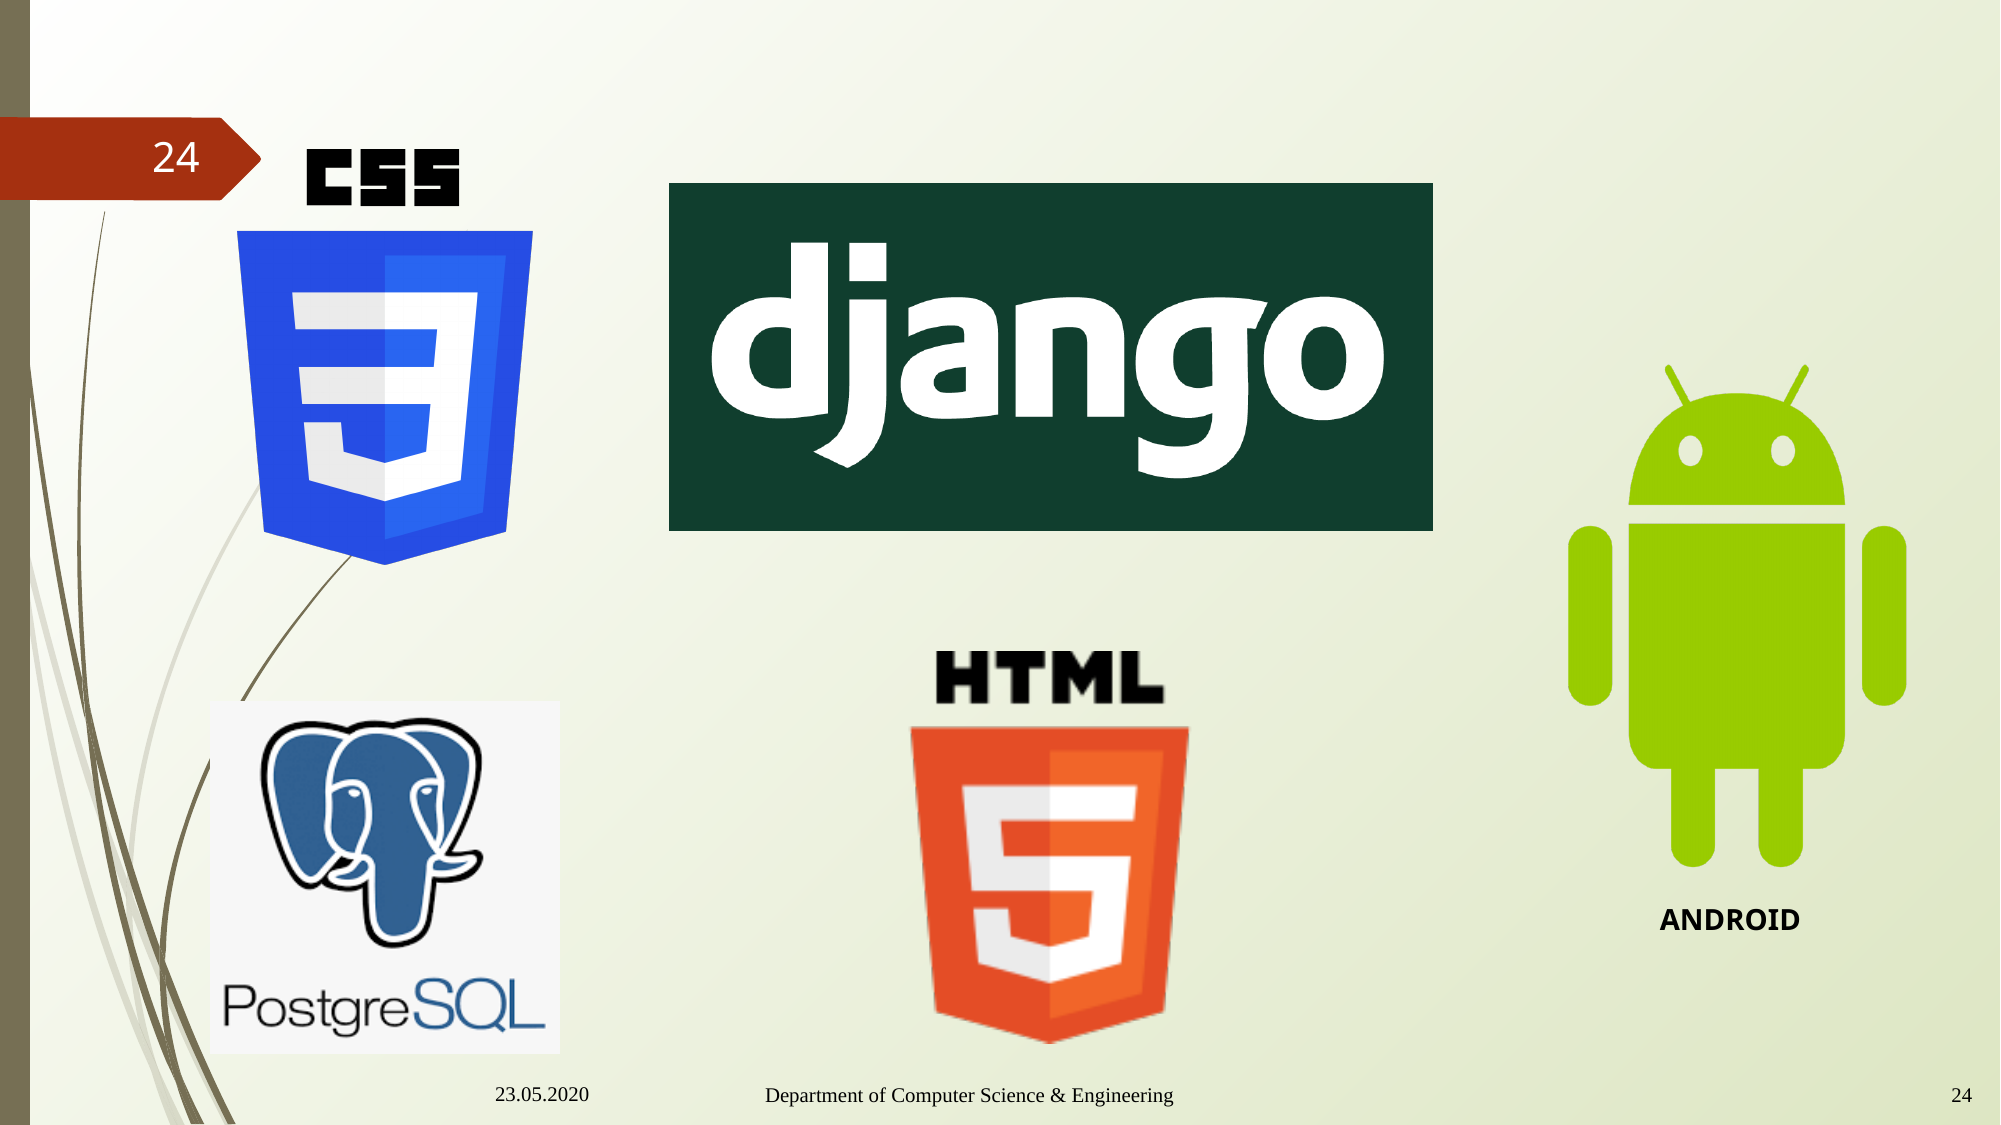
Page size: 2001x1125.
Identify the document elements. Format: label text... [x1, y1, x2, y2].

picture [1520, 341, 1952, 887]
slide_number 24 [87, 129, 216, 190]
picture [854, 650, 1248, 1044]
picture [209, 701, 561, 1054]
text_box 23.05.2020 [424, 1062, 605, 1124]
text_box Department of Computer Science & Engineering 24 [750, 1063, 2000, 1124]
picture [237, 148, 533, 565]
picture [668, 182, 1433, 531]
text_box ANDROID [1644, 896, 1828, 972]
